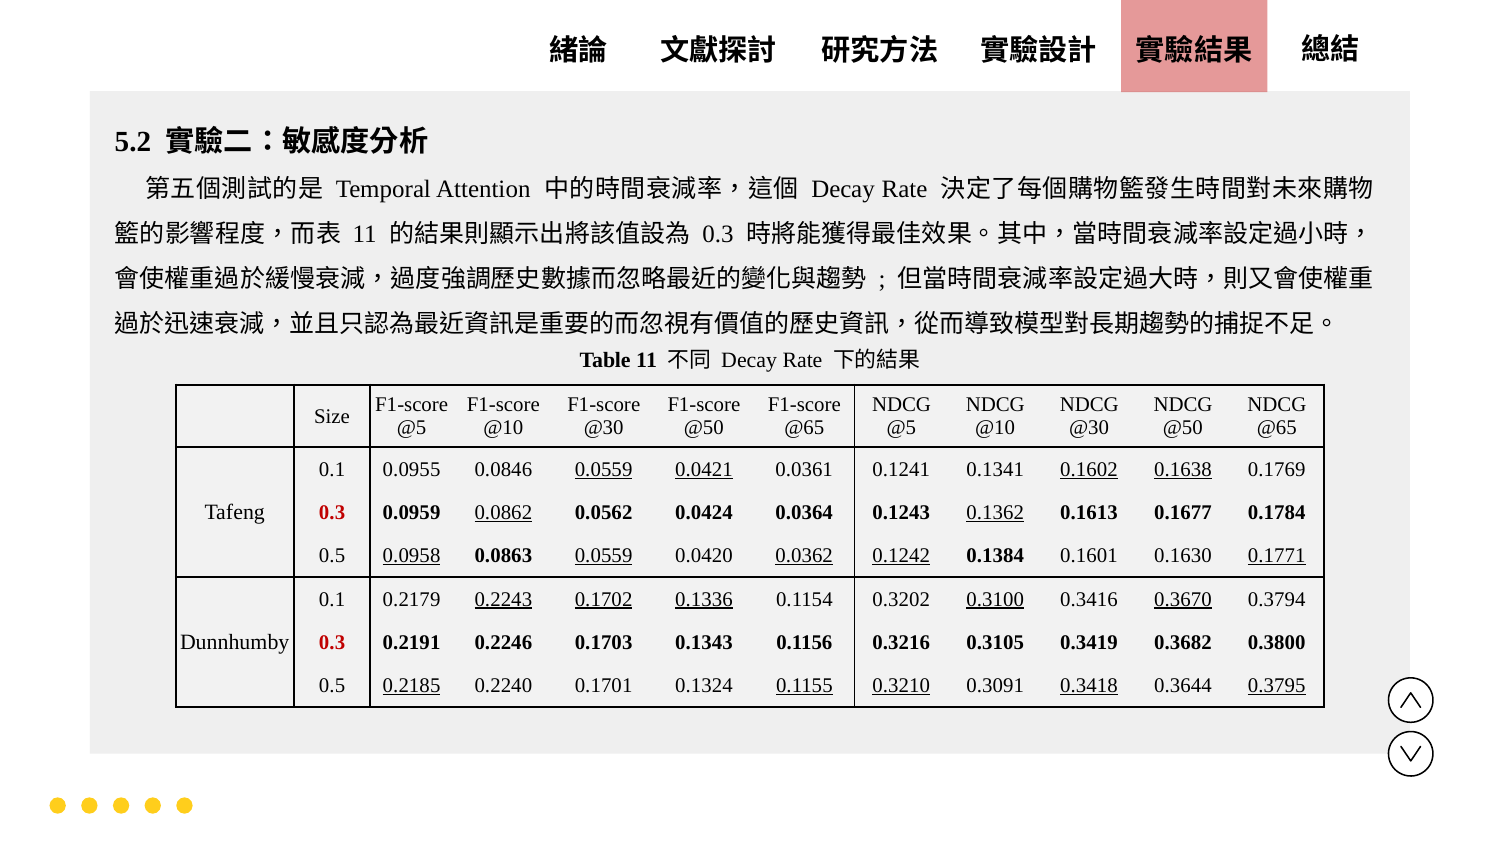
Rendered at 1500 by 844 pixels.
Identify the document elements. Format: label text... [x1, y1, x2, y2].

table_cell 0.3800 [1230, 620, 1323, 664]
text_box 5.2 實驗二：敏感度分析 第五個測試的是 Temporal Attention 中的時間衰減率，這個 Decay Rate 決定了每個購物籃發生時間對未來購物籃的影響程度，而表 11 的結果則顯示出將該值設為 0.3 時將能獲得最佳效果。其中，當時間衰減率設定過小時，會使權重過於緩慢衰減，過度強調歷史數據而忽略最近的變化與趨勢 ; 但當時間衰減率設定過大時，則又會使權重過於迅速衰減，並且只認為最近資訊是重要的而忽視有價值的歷史資訊，從而導致模型對長期趨勢的捕捉不足。 [99, 97, 1389, 345]
text_box 實驗設計 [958, 31, 1119, 67]
table_cell 0.1769 [1230, 448, 1323, 491]
table_cell 0.0420 [654, 534, 754, 576]
table_cell 0.2191 [371, 620, 453, 664]
text_box Table 11 不同 Decay Rate 下的結果 [311, 345, 1189, 380]
table_cell 0.3 [295, 620, 369, 664]
table_cell 0.1601 [1042, 534, 1136, 576]
table_cell 0.1784 [1230, 491, 1323, 534]
table_cell 0.1155 [754, 664, 854, 706]
table_cell 0.0862 [453, 491, 554, 534]
table_cell 0.1 [295, 448, 369, 491]
table_cell 0.1336 [654, 578, 754, 620]
table_cell 0.0421 [654, 448, 754, 491]
table_cell 0.0361 [754, 448, 854, 491]
table_cell 0.3682 [1136, 620, 1230, 664]
table_cell 0.0362 [754, 534, 854, 576]
table_cell 0.2240 [453, 664, 554, 706]
text_box [1121, 67, 1268, 93]
table_cell 0.0863 [453, 534, 554, 576]
table_cell 0.0424 [654, 491, 754, 534]
text_box [1121, 0, 1268, 31]
table_cell 0.3794 [1230, 578, 1323, 620]
table_cell 0.1702 [554, 578, 654, 620]
table_cell 0.1243 [855, 491, 948, 534]
text_box 緒論 [505, 33, 653, 65]
table_header [177, 386, 293, 446]
table_cell 0.3210 [855, 664, 948, 706]
table_cell 0.3105 [948, 620, 1042, 664]
table_cell 0.1324 [654, 664, 754, 706]
table_header NDCG @65 [1230, 386, 1323, 446]
text_box 實驗結果 [1119, 31, 1274, 67]
text_box [1388, 677, 1433, 723]
table_cell 0.3216 [855, 620, 948, 664]
table_cell 0.0364 [754, 491, 854, 534]
table_cell 0.3202 [855, 578, 948, 620]
table_cell 0.3670 [1136, 578, 1230, 620]
table_cell 0.1242 [855, 534, 948, 576]
table_cell 0.3795 [1230, 664, 1323, 706]
table_cell 0.1701 [554, 664, 654, 706]
text_box [1388, 731, 1433, 777]
table_cell 0.1156 [754, 620, 854, 664]
table_cell 0.3418 [1042, 664, 1136, 706]
table_cell 0.1362 [948, 491, 1042, 534]
table_cell 0.3419 [1042, 620, 1136, 664]
table_cell 0.1613 [1042, 491, 1136, 534]
table_cell 0.1630 [1136, 534, 1230, 576]
table_cell 0.3416 [1042, 578, 1136, 620]
table_cell 0.2179 [371, 578, 453, 620]
table_cell 0.0559 [554, 448, 654, 491]
text_box 總結 [1257, 32, 1404, 64]
table_header NDCG @50 [1136, 386, 1230, 446]
table_cell 0.1638 [1136, 448, 1230, 491]
table_cell 0.0955 [371, 448, 453, 491]
table_cell 0.1703 [554, 620, 654, 664]
table_cell 0.1241 [855, 448, 948, 491]
table_header F1-score @65 [754, 386, 854, 446]
table_header Size [295, 386, 369, 446]
table_cell 0.1771 [1230, 534, 1323, 576]
table_cell Dunnhumby [177, 578, 293, 706]
table_cell 0.2246 [453, 620, 554, 664]
table_cell 0.3091 [948, 664, 1042, 706]
table_header NDCG @30 [1042, 386, 1136, 446]
table_cell 0.3100 [948, 578, 1042, 620]
table_cell 0.0959 [371, 491, 453, 534]
table_cell 0.2243 [453, 578, 554, 620]
table_header F1-score @5 [371, 386, 453, 446]
table_cell 0.0846 [453, 448, 554, 491]
text_box 文獻探討 [638, 31, 799, 67]
table_cell 0.1602 [1042, 448, 1136, 491]
table_cell 0.1154 [754, 578, 854, 620]
table_header F1-score @10 [453, 386, 554, 446]
table_cell 0.0559 [554, 534, 654, 576]
table_cell 0.3644 [1136, 664, 1230, 706]
table_cell 0.5 [295, 664, 369, 706]
table_cell 0.1341 [948, 448, 1042, 491]
table_cell 0.1 [295, 578, 369, 620]
table_cell 0.2185 [371, 664, 453, 706]
table_cell 0.0562 [554, 491, 654, 534]
table_cell 0.1343 [654, 620, 754, 664]
table_cell 0.1677 [1136, 491, 1230, 534]
table_header NDCG @10 [948, 386, 1042, 446]
table_header F1-score @30 [554, 386, 654, 446]
table_header F1-score @50 [654, 386, 754, 446]
table_cell 0.0958 [371, 534, 453, 576]
table_cell 0.5 [295, 534, 369, 576]
table_cell Tafeng [177, 448, 293, 576]
table_header NDCG @5 [855, 386, 948, 446]
table_cell 0.1384 [948, 534, 1042, 576]
text_box 研究方法 [800, 33, 958, 65]
table_cell 0.3 [295, 491, 369, 534]
